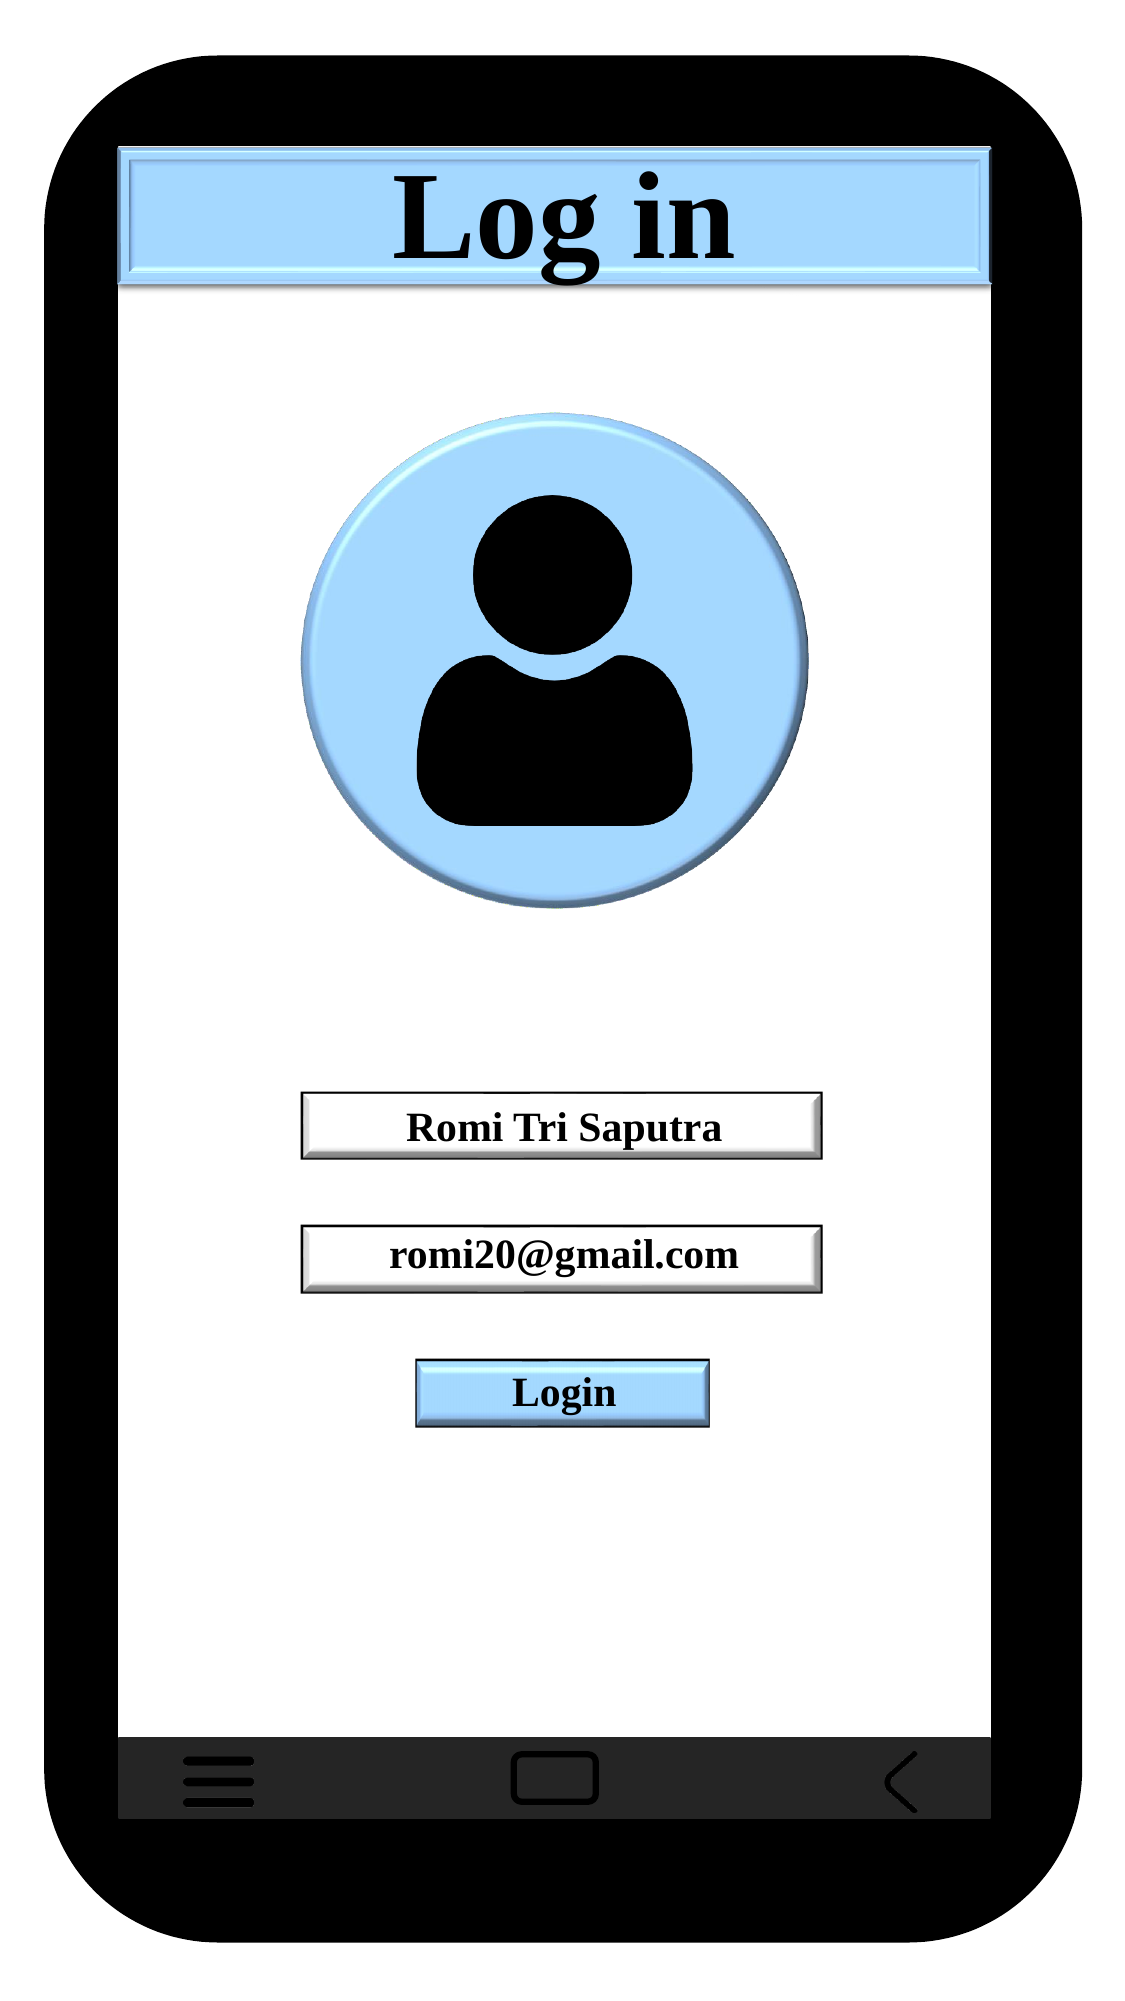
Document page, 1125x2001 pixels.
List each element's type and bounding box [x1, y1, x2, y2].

text_box [118, 355, 991, 1819]
picture [107, 118, 1002, 349]
picture [300, 1224, 824, 1294]
picture [300, 412, 809, 909]
picture [300, 1091, 824, 1161]
text_box [414, 1358, 711, 1428]
